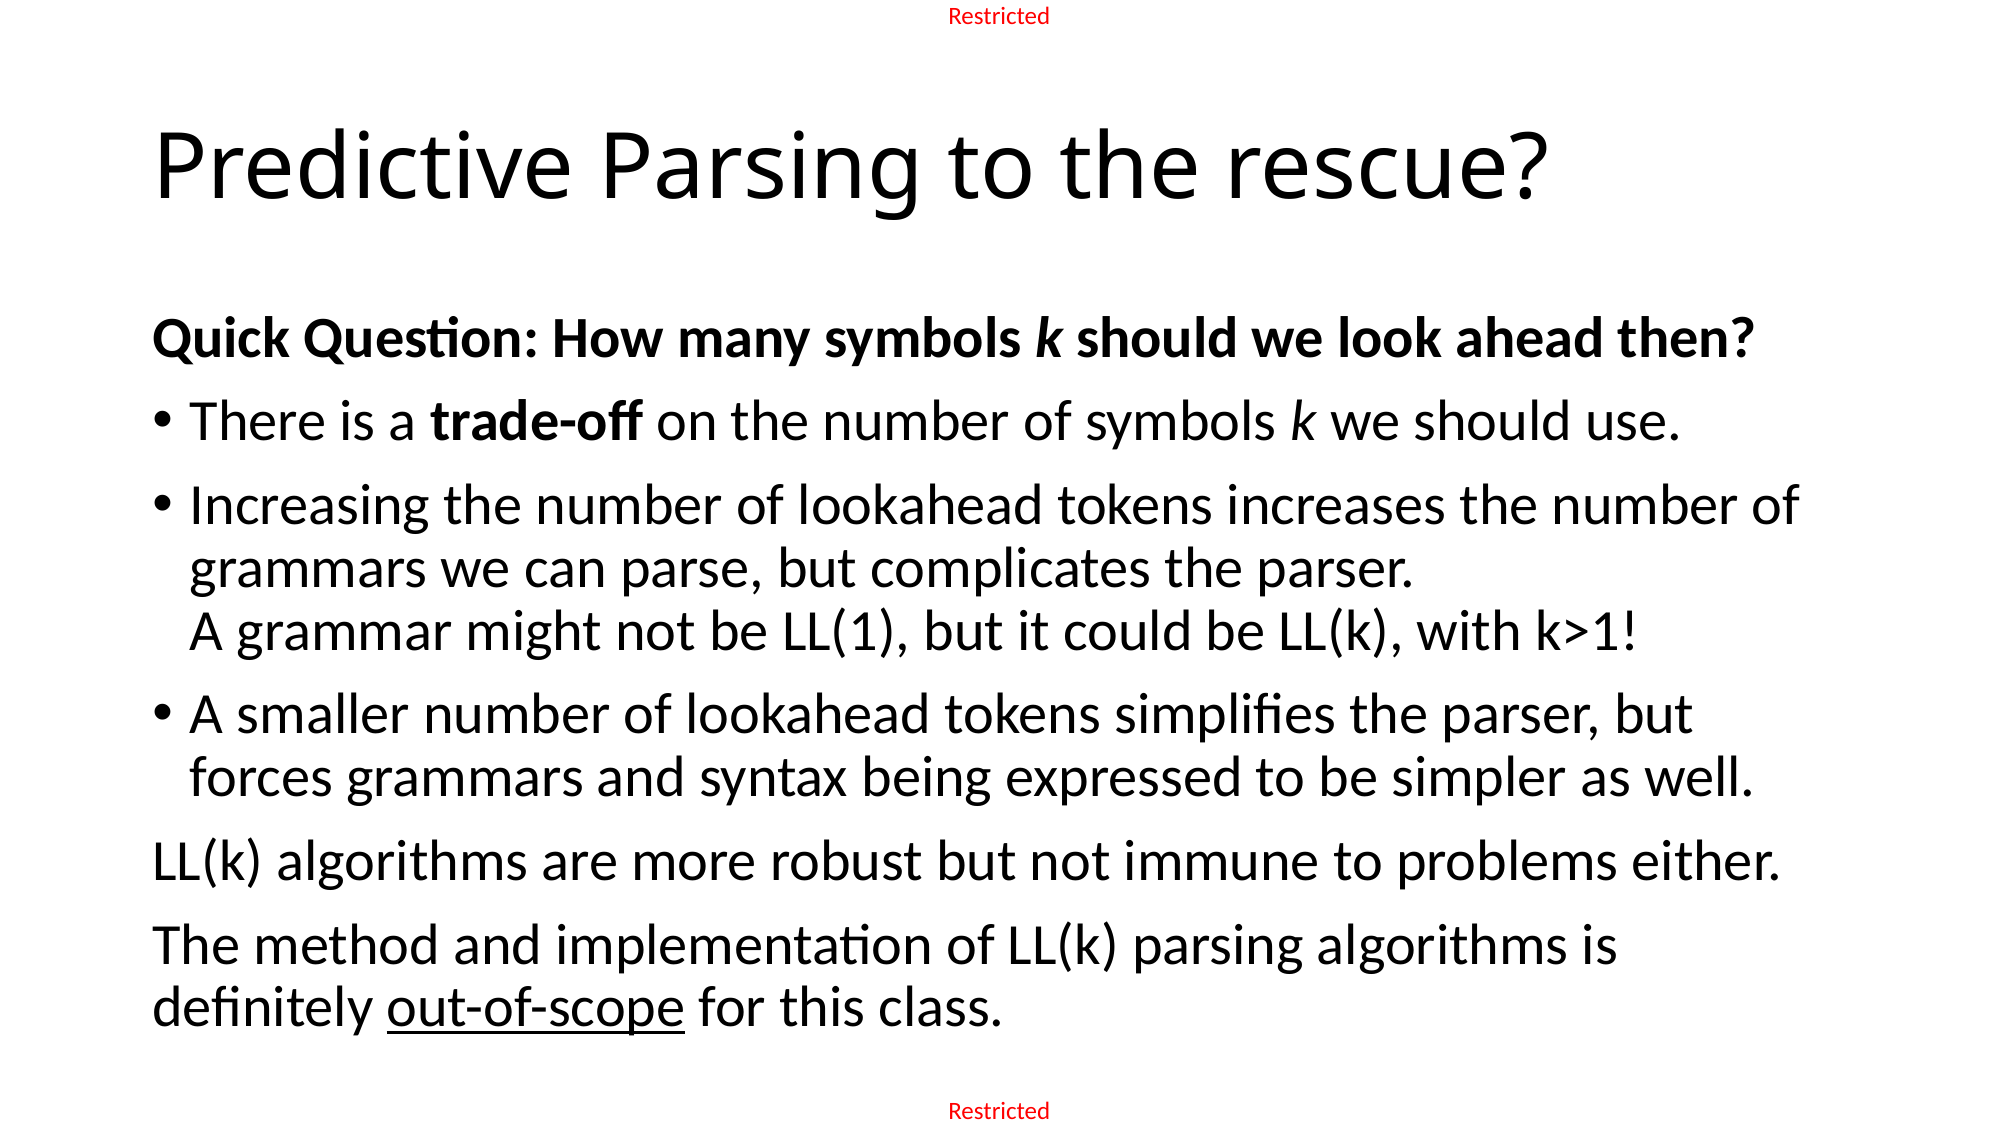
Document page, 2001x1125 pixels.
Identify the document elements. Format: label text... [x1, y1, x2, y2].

title Predictive Parsing to the rescue? [137, 59, 1863, 278]
list Quick Question: How many symbols k should we look ahead then? There is a trade-off on the number of symbols k we should use. Increasing the number of lookahead tokens increases the number of grammars we can parse, but complicates the parser. A grammar might not be LL(1), but it could be LL(k), with k>1! A smaller number of lookahead tokens simplifies the parser, but forces grammars and syntax being expressed to be simpler as well. LL(k) algorithms are more robust but not immune to problems either. The method and implementation of LL(k) parsing algorithms is definitely out-of-scope for this class. [137, 299, 1863, 1125]
